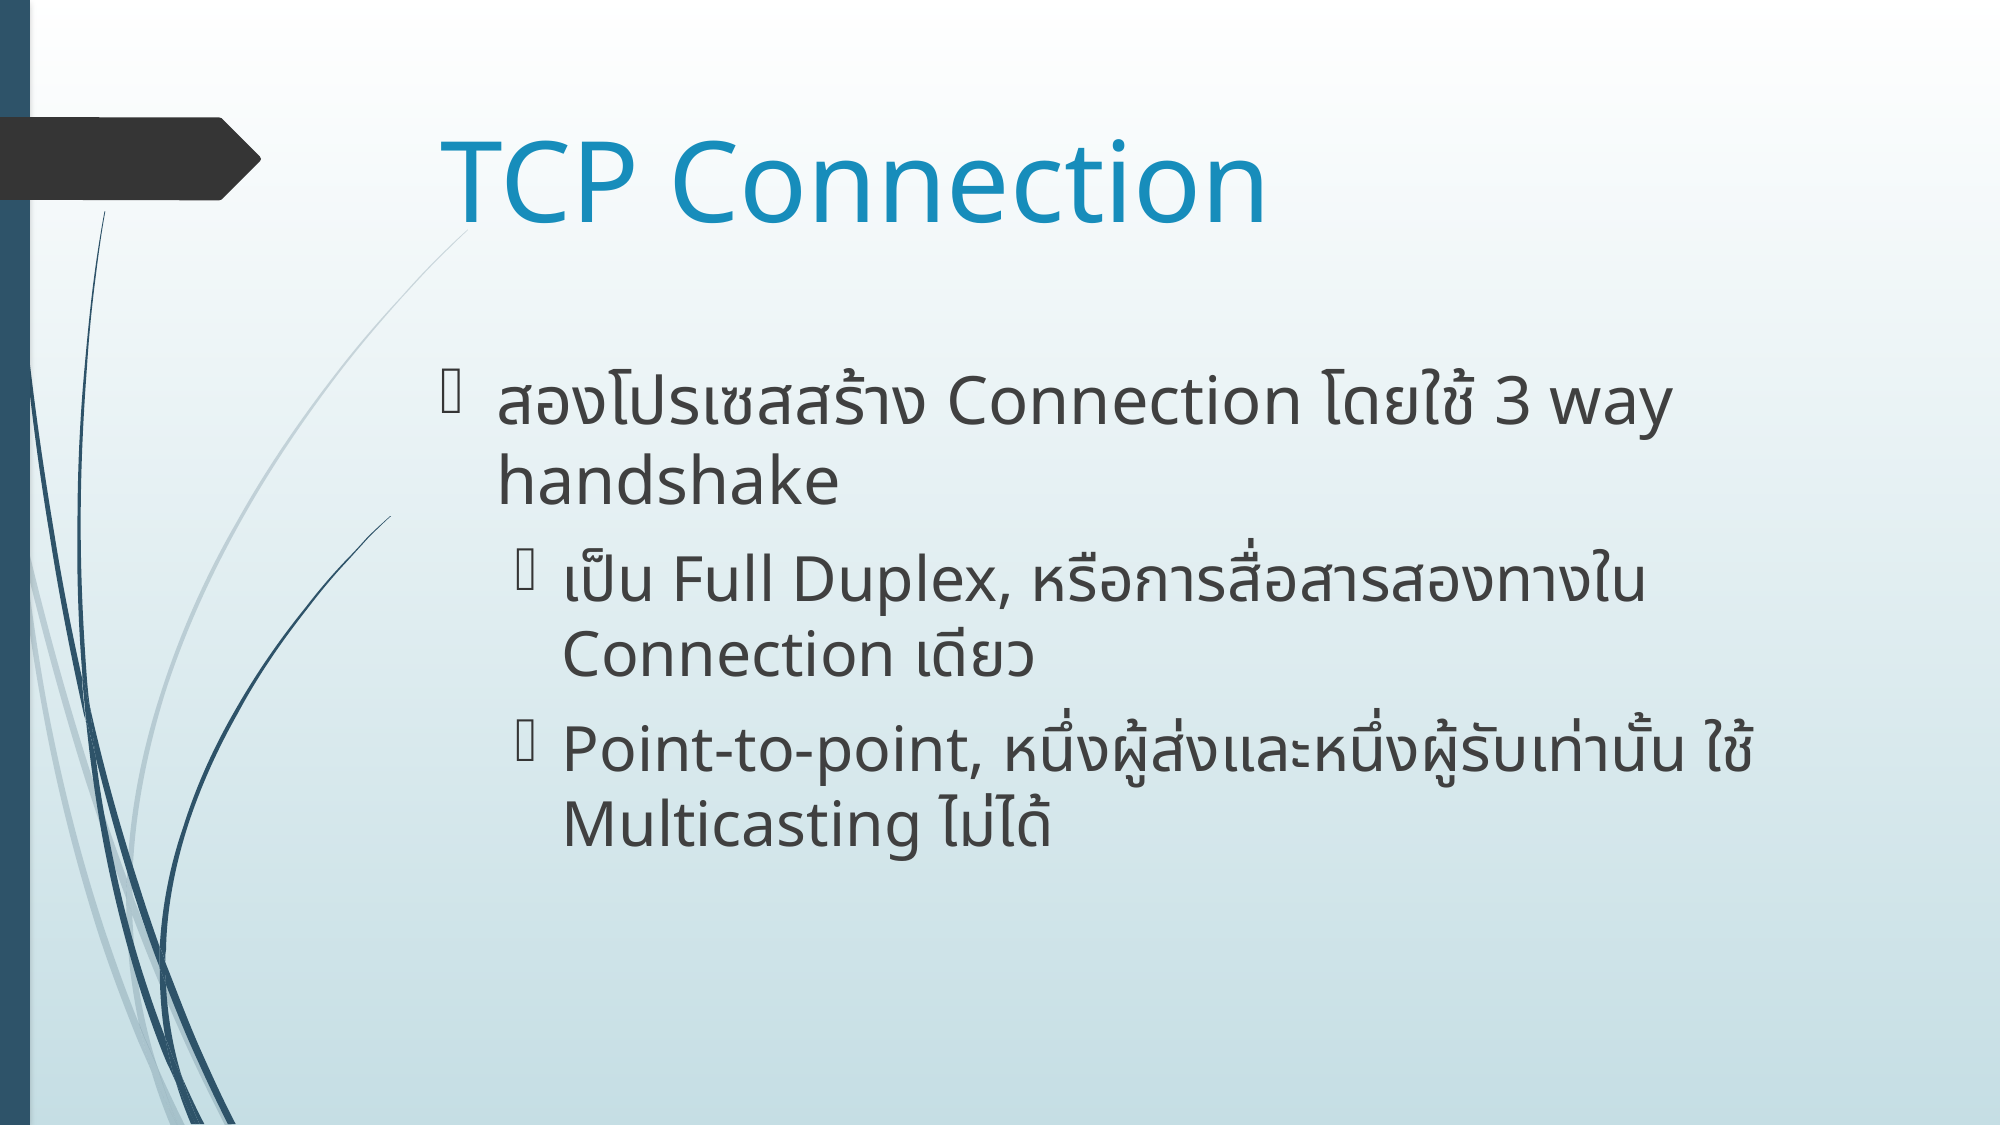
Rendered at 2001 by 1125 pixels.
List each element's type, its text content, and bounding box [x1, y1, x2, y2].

title TCP Connection [425, 102, 1888, 313]
list สองโปรเซสสร้าง Connection โดยใช้ 3 way handshake เป็น Full Duplex, หรือการสื่อสารสองทางใน Connection เดียว Point-to-point, หนึ่งผู้ส่งและหนึ่งผู้รับเท่านั้น ใช้ Multicasting ไม่ได้ [424, 350, 1888, 970]
